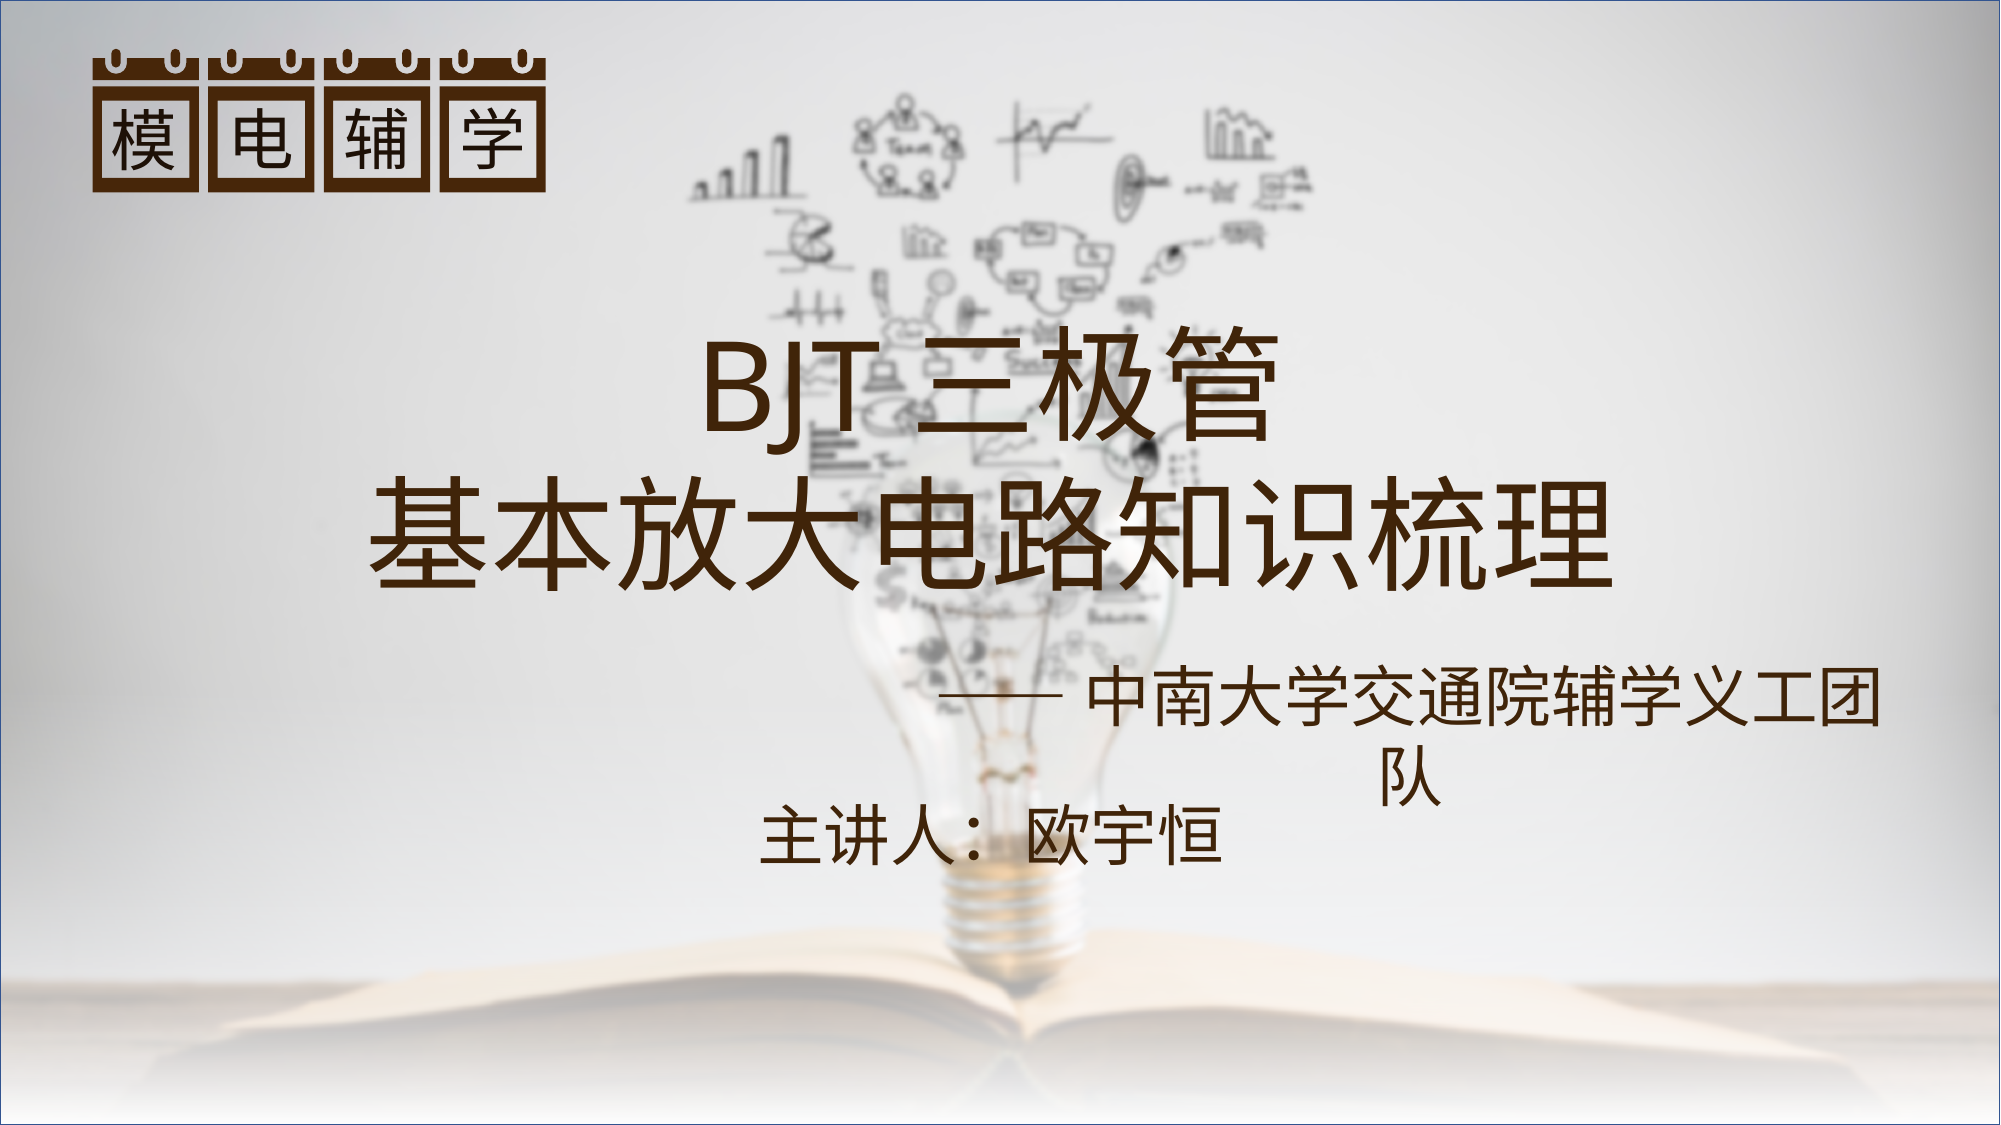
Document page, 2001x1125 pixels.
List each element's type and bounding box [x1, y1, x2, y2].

text_box [439, 48, 546, 193]
picture [0, 0, 2000, 1125]
text_box [92, 48, 199, 193]
text_box [323, 48, 431, 193]
text_box [208, 48, 315, 193]
